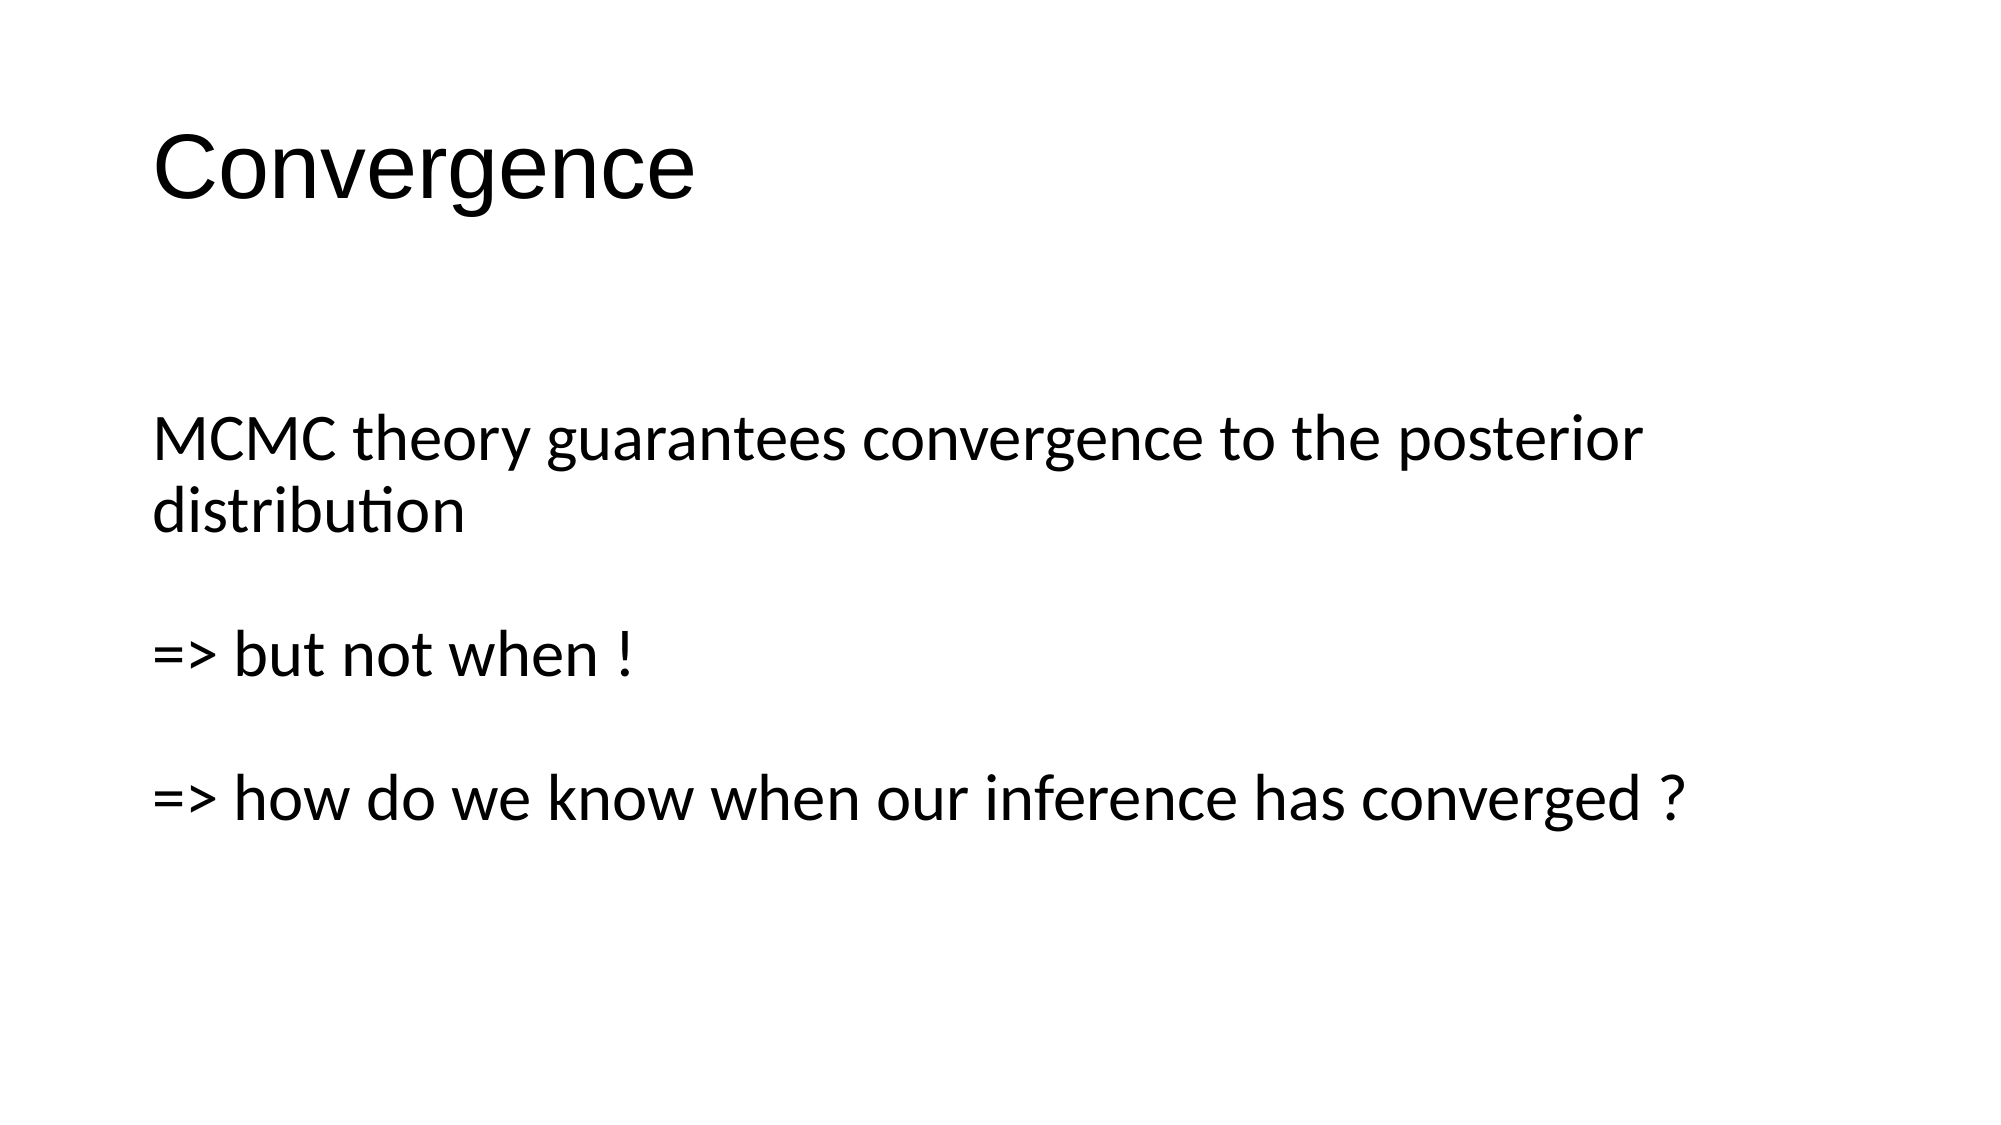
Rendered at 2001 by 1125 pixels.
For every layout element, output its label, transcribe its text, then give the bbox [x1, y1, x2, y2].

title MCMC theory guarantees convergence to the posterior distribution => but not when ! => how do we know when our inference has converged ? [137, 302, 1863, 936]
text_box Convergence [137, 59, 1863, 278]
